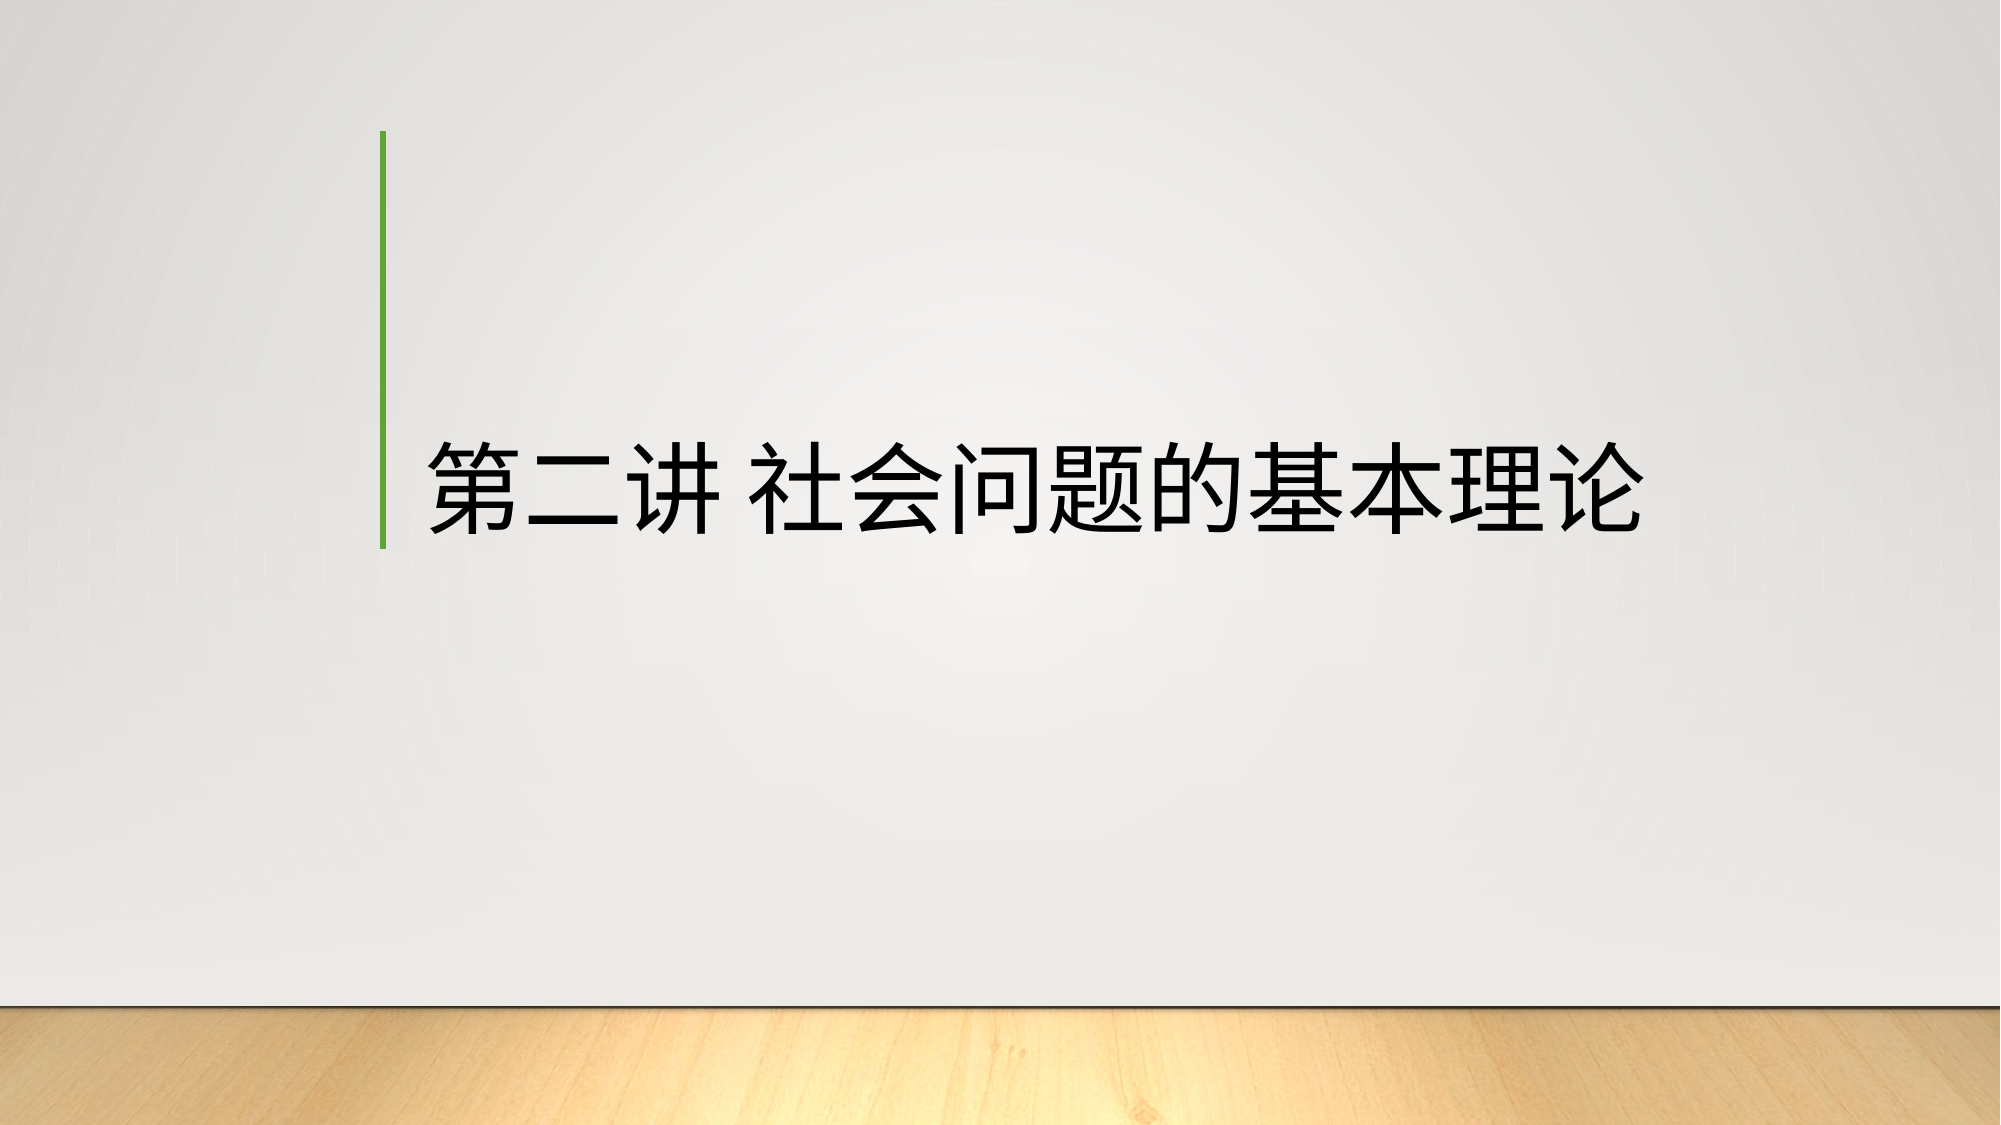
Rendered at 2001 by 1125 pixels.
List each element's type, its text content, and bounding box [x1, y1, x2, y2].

title 第二讲 社会问题的基本理论 [408, 131, 1814, 549]
picture [0, 1006, 2000, 1125]
